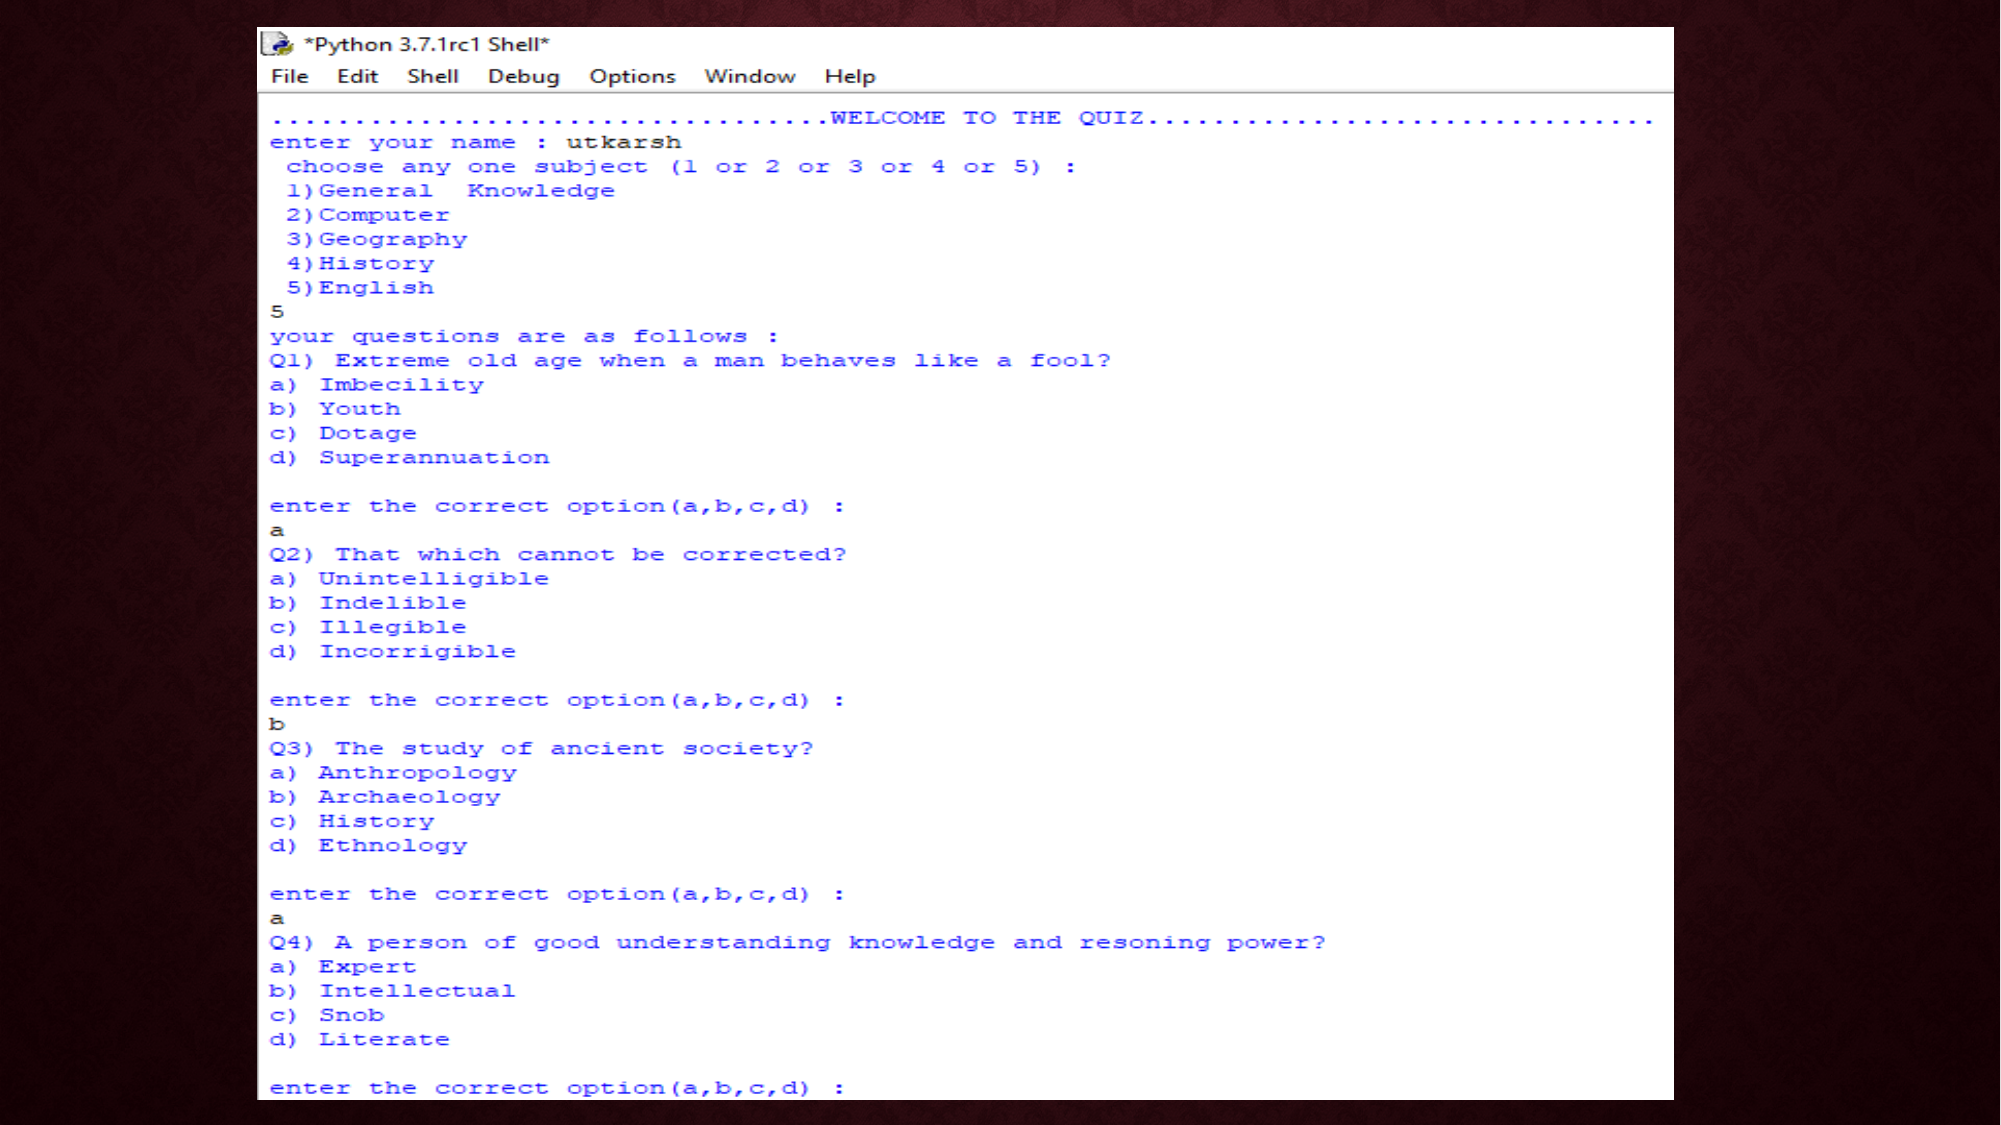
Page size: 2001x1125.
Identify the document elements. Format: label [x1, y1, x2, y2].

list [256, 27, 1675, 1100]
